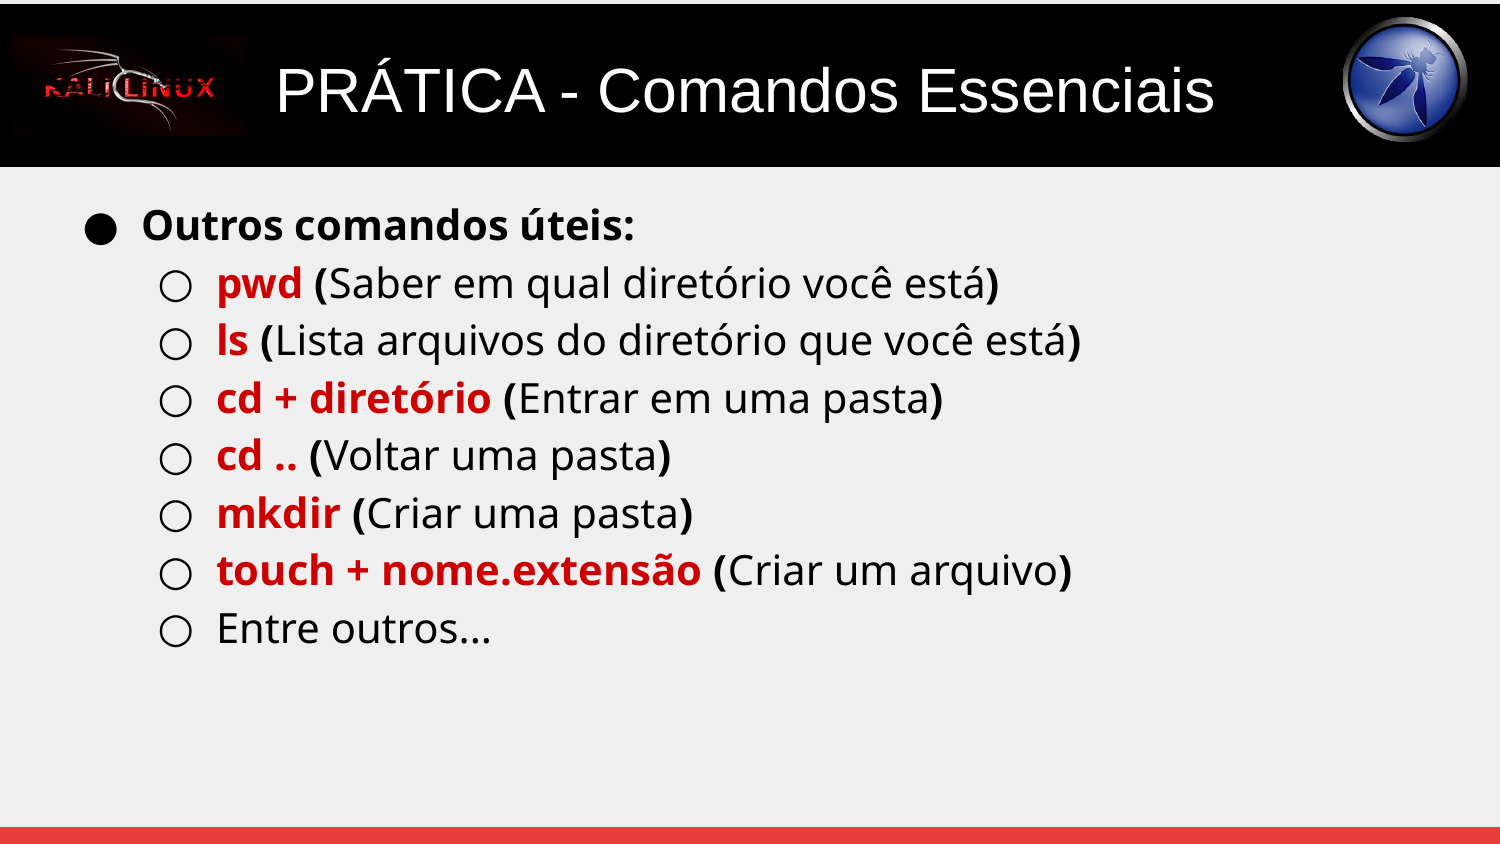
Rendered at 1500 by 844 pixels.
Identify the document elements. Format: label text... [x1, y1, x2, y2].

list Outros comandos úteis: pwd (Saber em qual diretório você está) ls (Lista arquivos do diretório que você está) cd + diretório (Entrar em uma pasta) cd .. (Voltar uma pasta) mkdir (Criar uma pasta) touch + nome.extensão (Criar um arquivo) Entre outros... [51, 176, 1449, 791]
picture [0, 827, 1500, 844]
picture [0, 4, 1500, 168]
